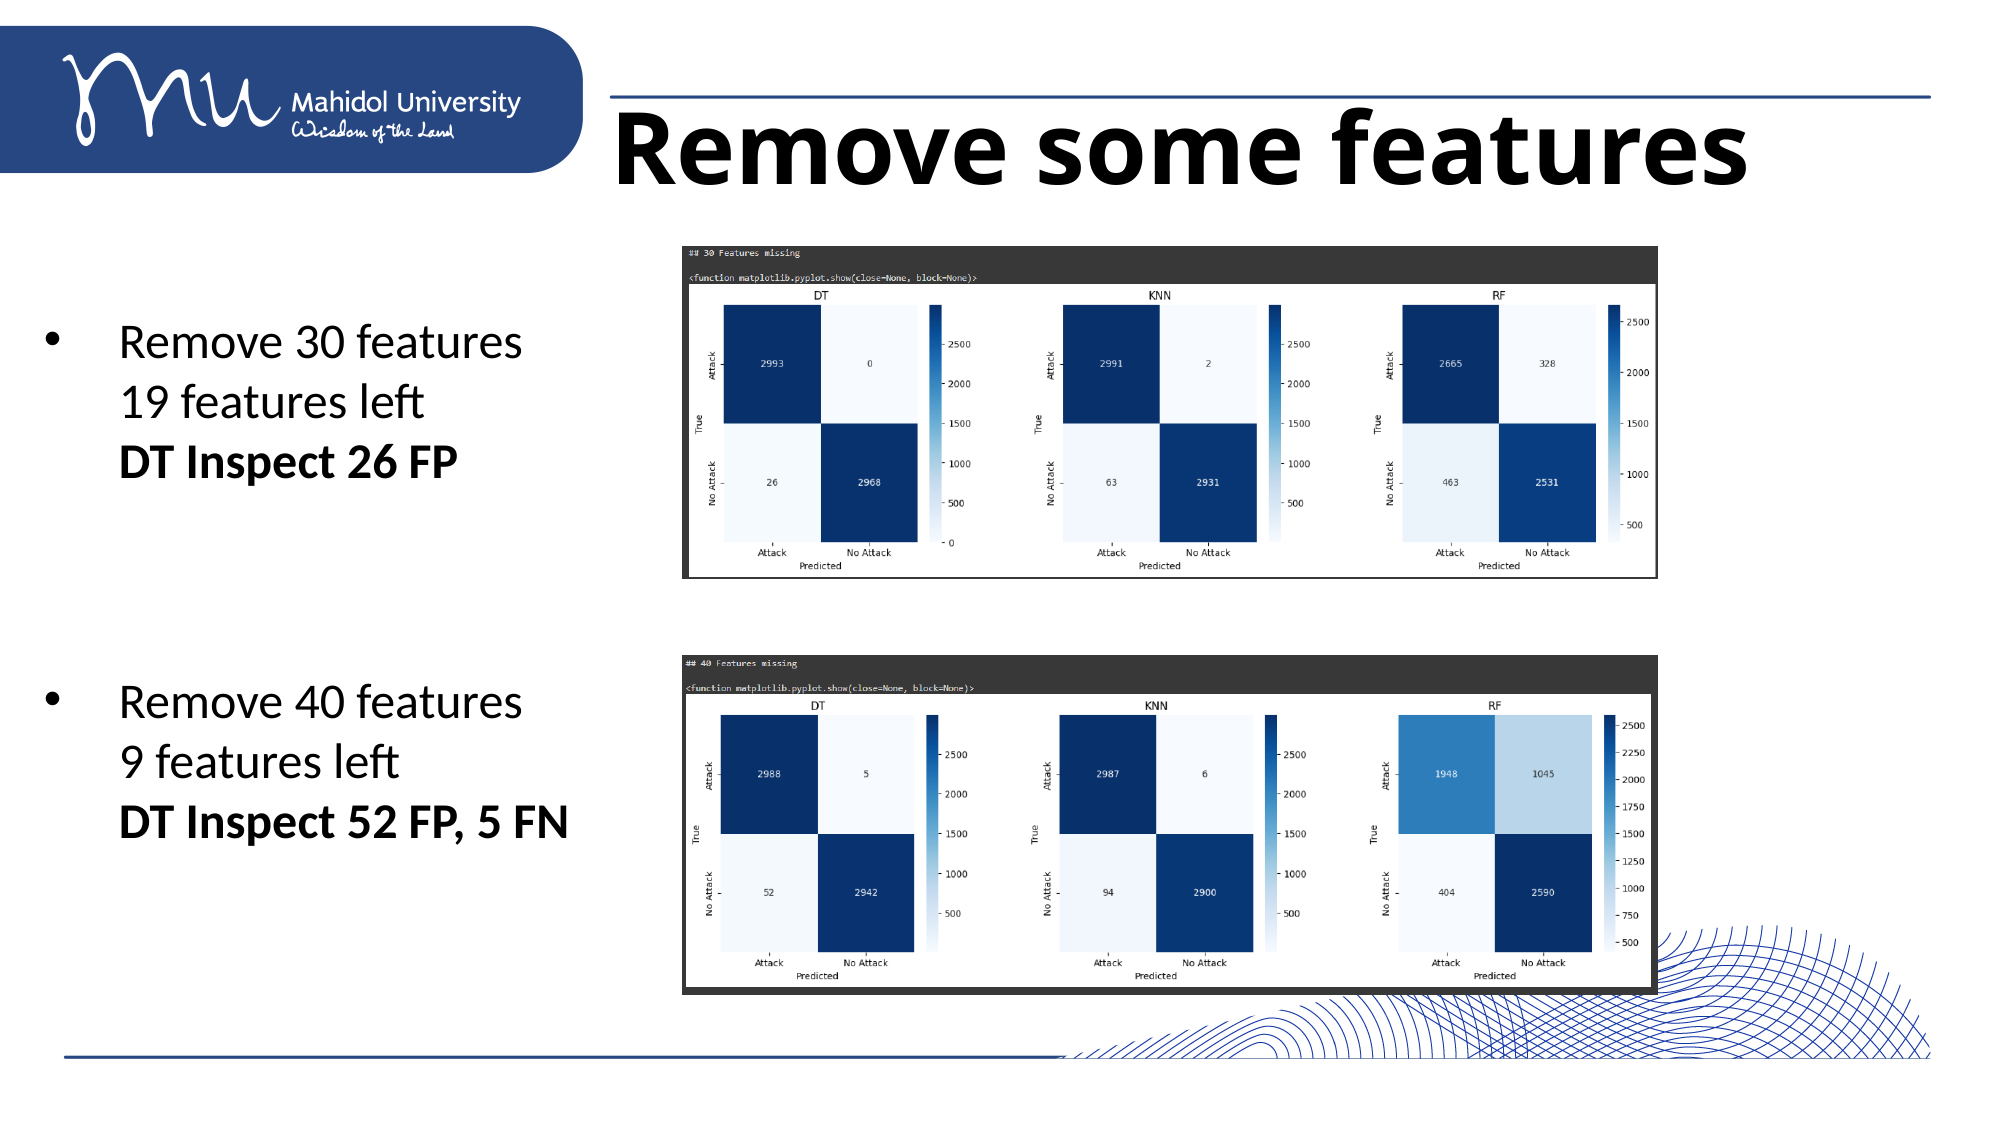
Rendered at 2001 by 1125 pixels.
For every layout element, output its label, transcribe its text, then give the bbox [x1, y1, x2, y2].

title Remove some features [595, 57, 1941, 248]
picture [0, 0, 2001, 1125]
text_box Remove 30 features 19 features left DT Inspect 26 FP Remove 40 features 9 features left DT Inspect 52 FP, 5 FN [29, 301, 1880, 916]
